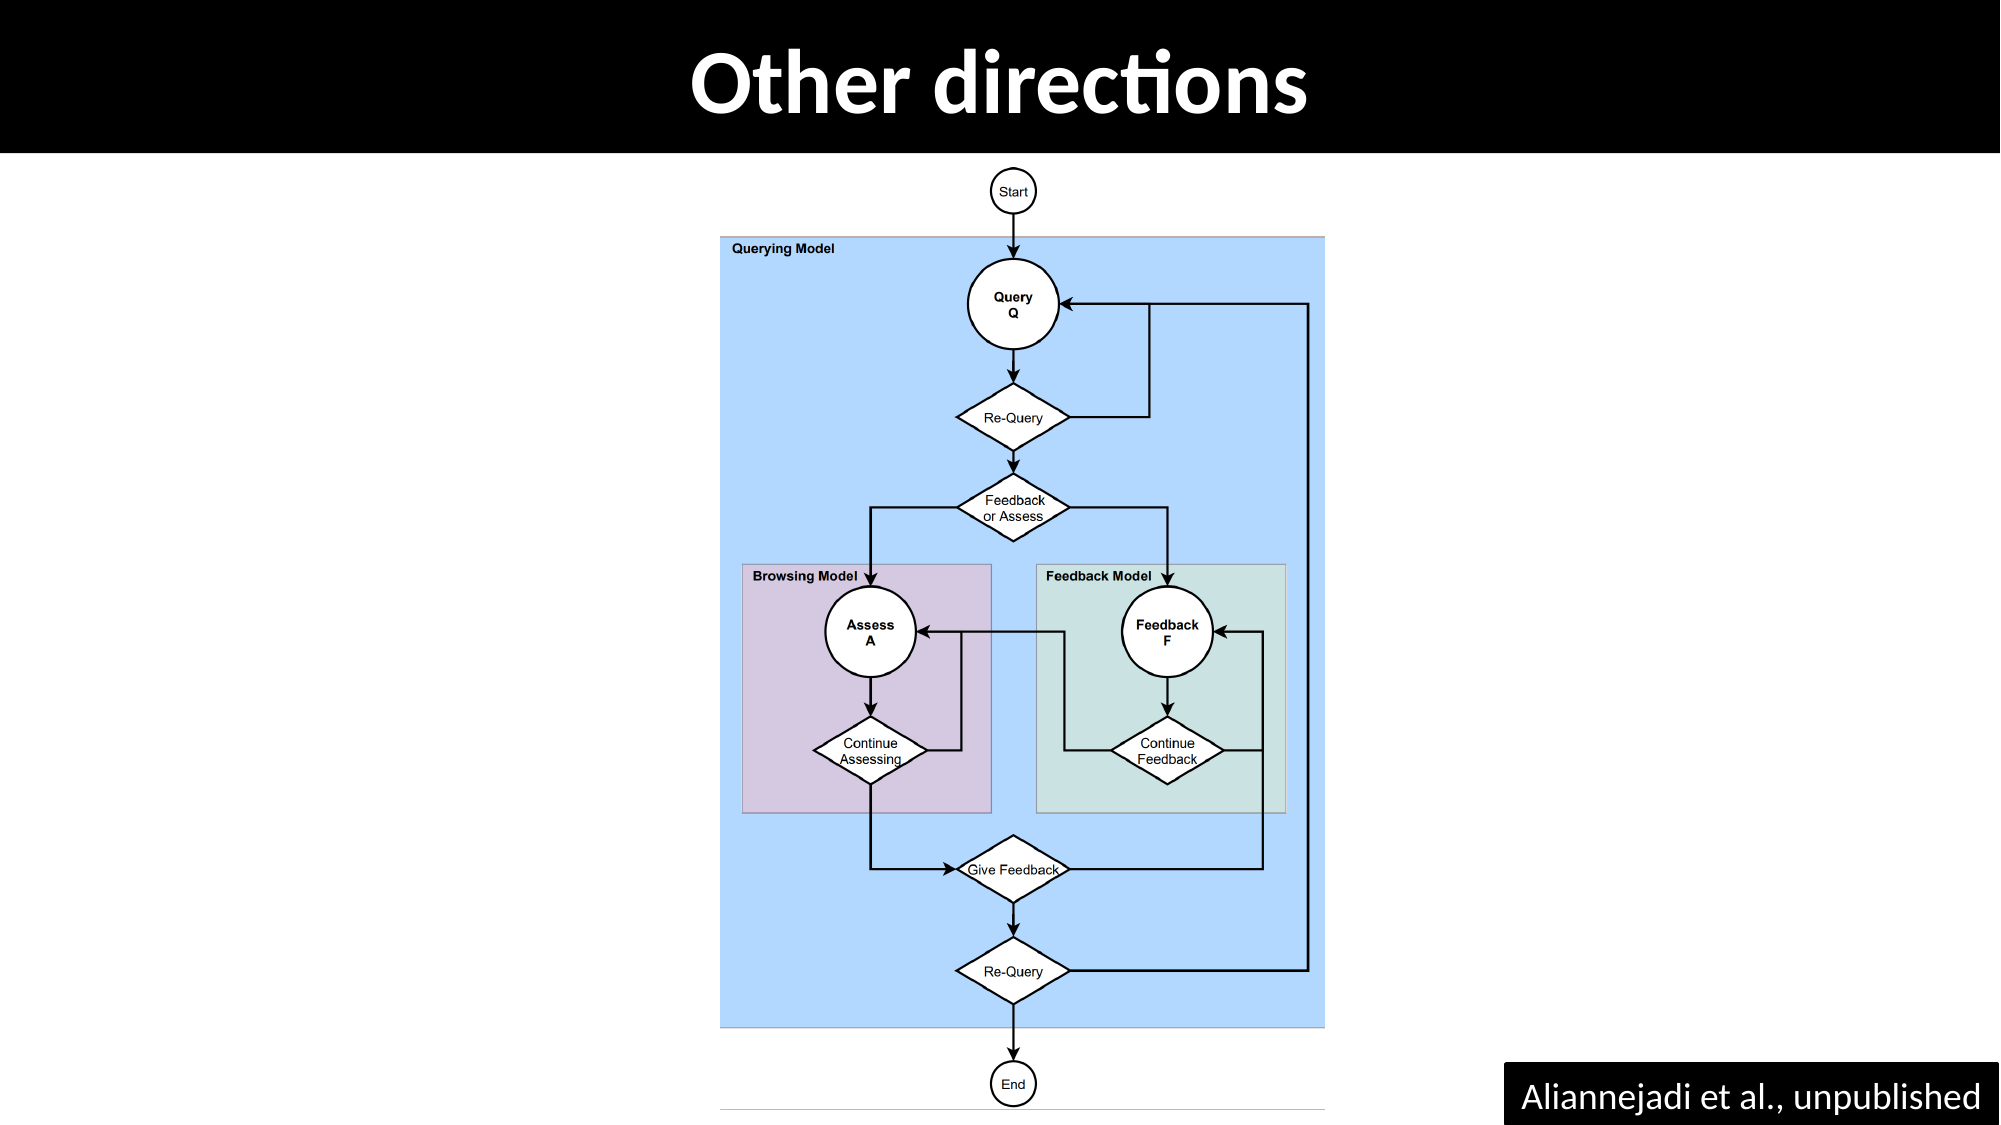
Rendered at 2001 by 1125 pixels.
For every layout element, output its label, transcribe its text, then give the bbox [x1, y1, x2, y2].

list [720, 167, 1325, 1111]
text_box Aliannejadi et al., unpublished [1504, 1062, 1999, 1125]
title Other directions [0, 0, 2000, 154]
